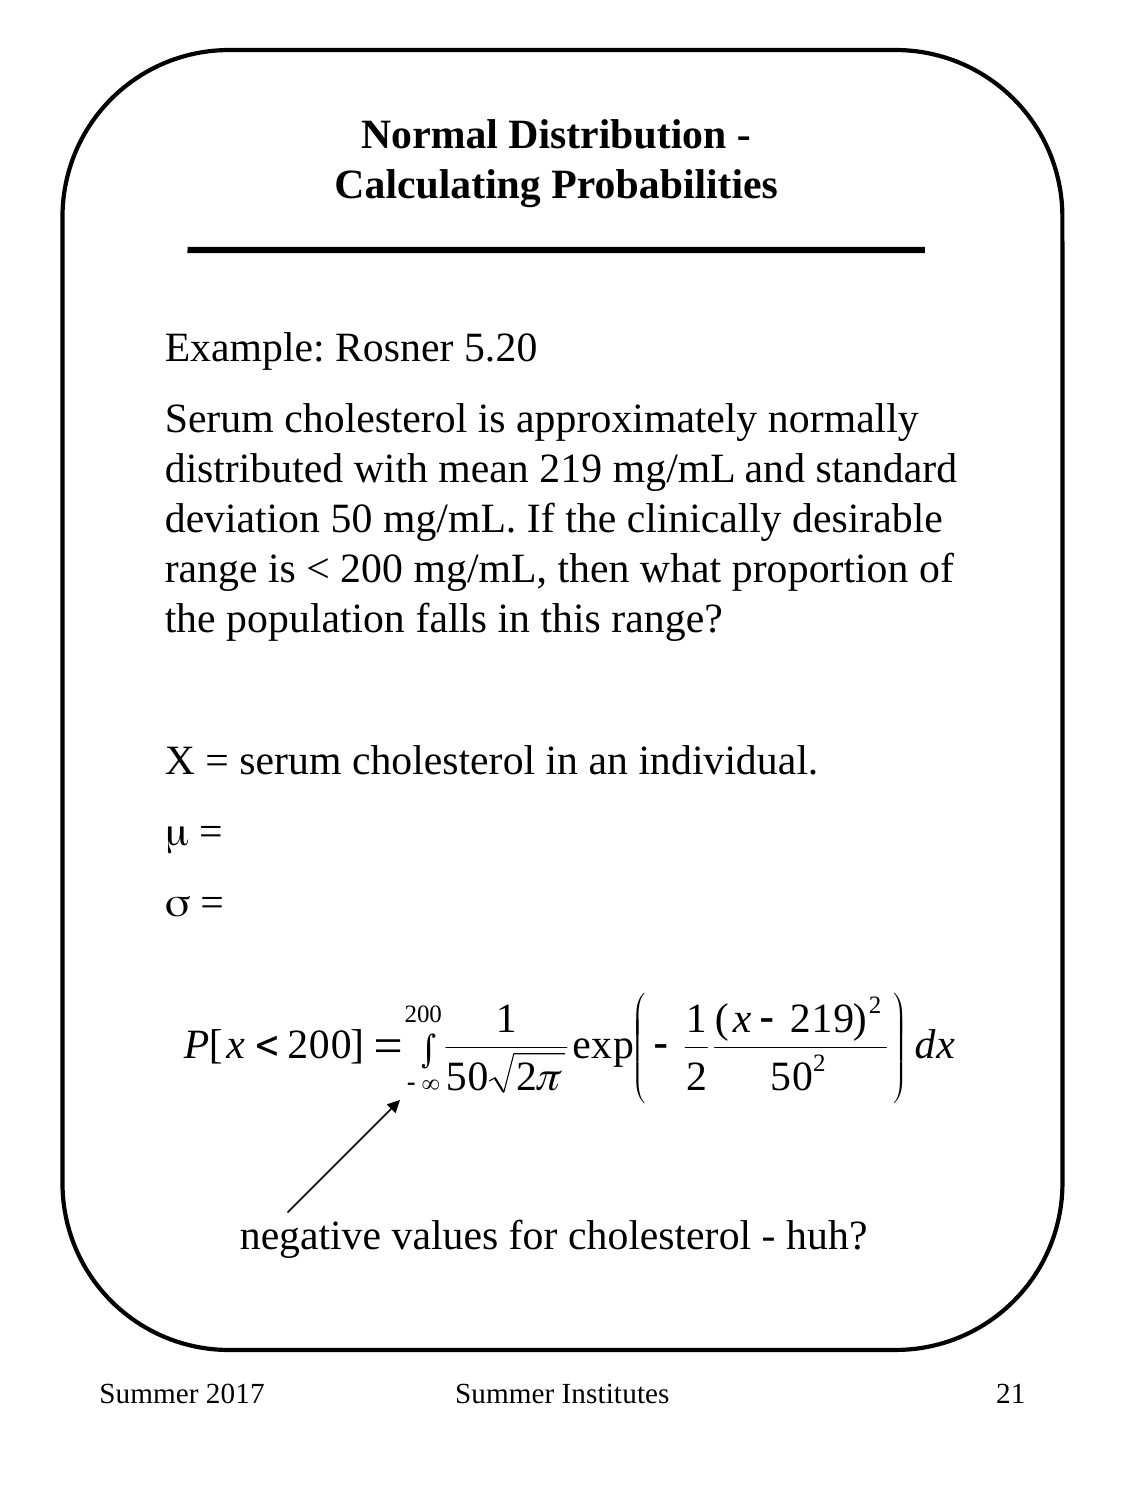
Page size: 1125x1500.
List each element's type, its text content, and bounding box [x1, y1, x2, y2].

slide_number Summer 2017 [84, 1366, 319, 1467]
text_box Example: Rosner 5.20 Serum cholesterol is approximately normally distributed with mean 219 mg/mL and standard deviation 50 mg/mL. If the clinically desirable range is < 200 mg/mL, then what proportion of the population falls in this range? X = serum cholesterol in an individual.  =  = [149, 312, 988, 1074]
footer Summer Institutes [384, 1366, 741, 1467]
text_box Normal Distribution - Calculating Probabilities [249, 99, 863, 215]
text_box negative values for cholesterol - huh? [224, 1200, 900, 1265]
slide_number 83 [806, 1366, 1041, 1467]
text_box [178, 987, 959, 1109]
